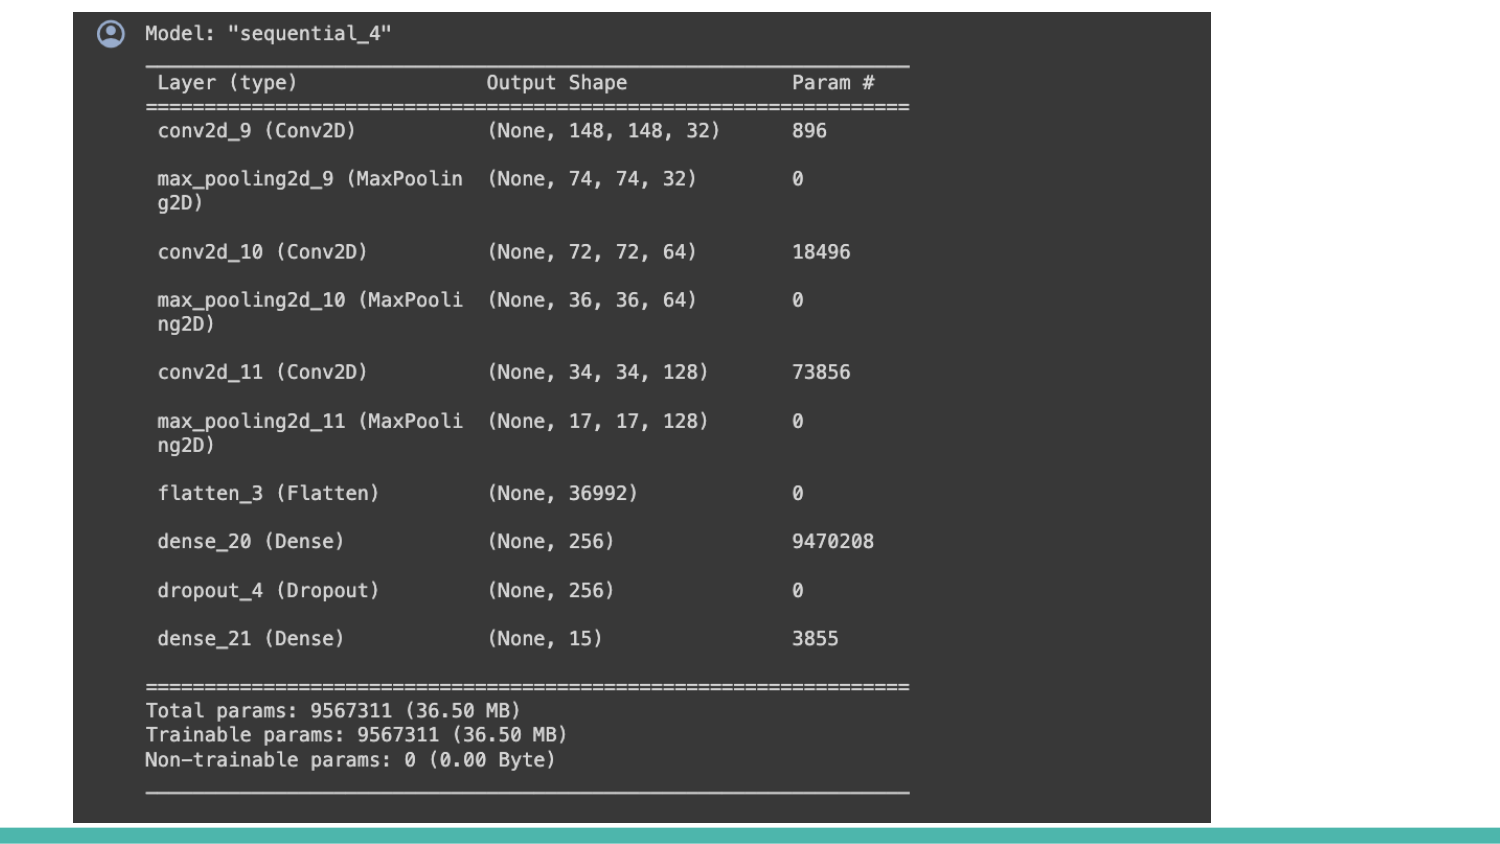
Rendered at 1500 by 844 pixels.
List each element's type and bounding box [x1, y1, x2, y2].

picture [73, 12, 1211, 824]
